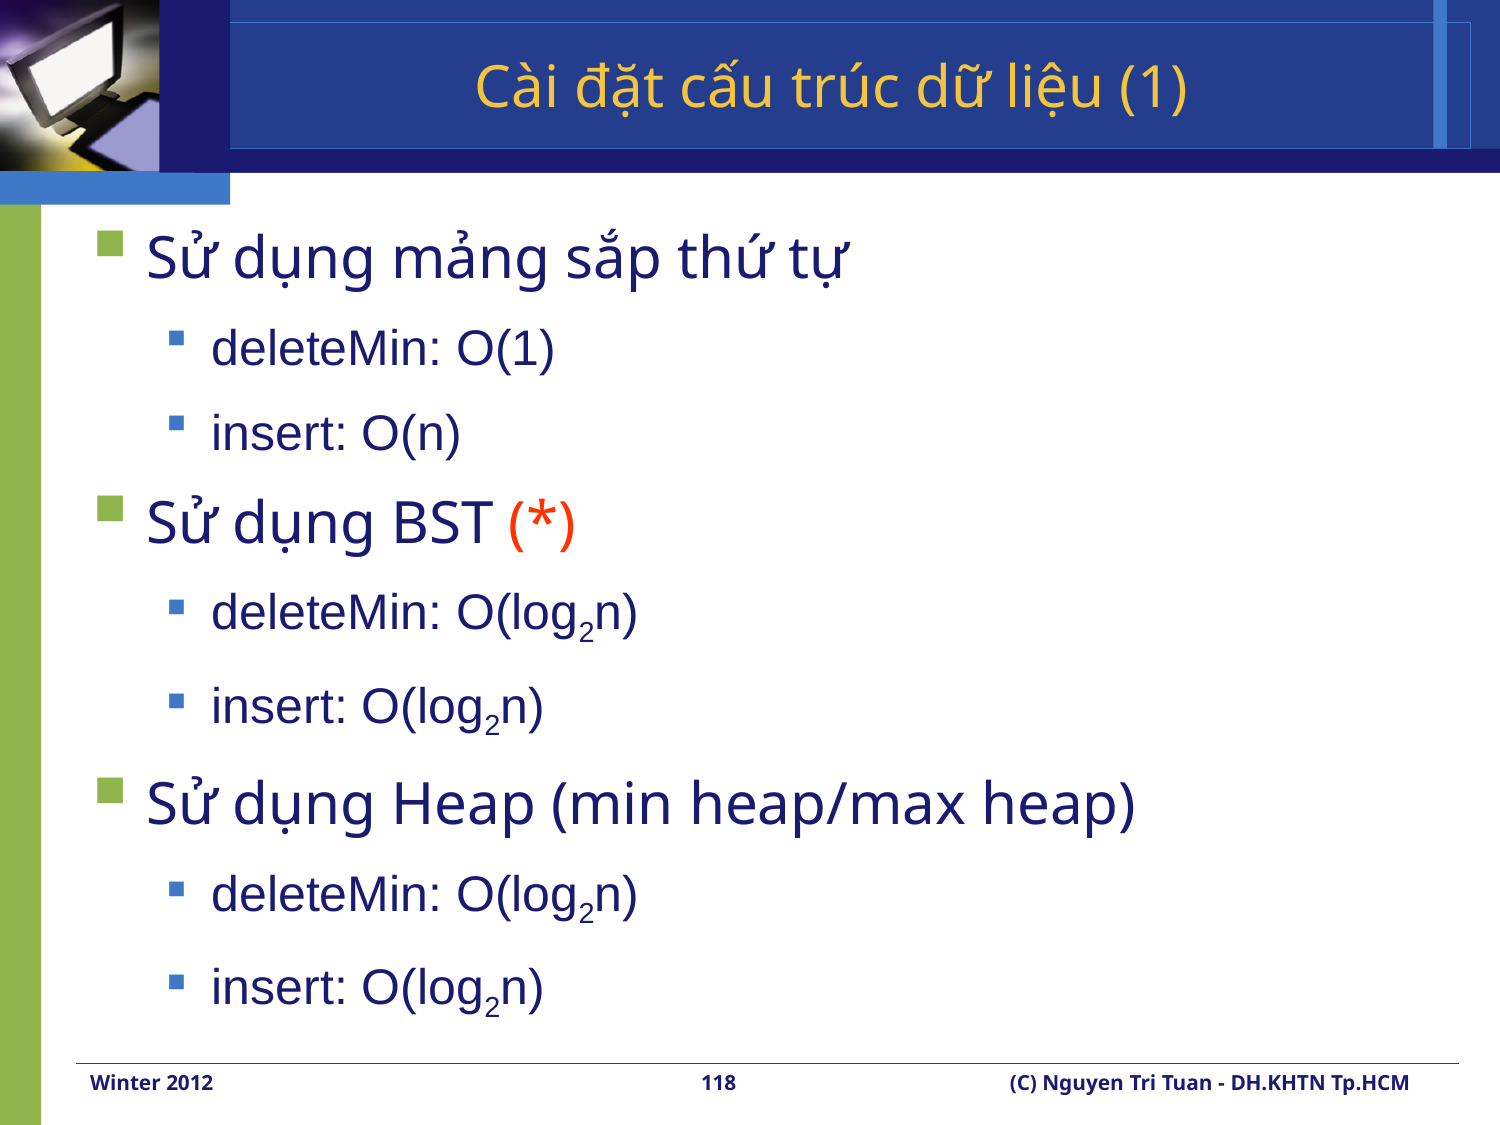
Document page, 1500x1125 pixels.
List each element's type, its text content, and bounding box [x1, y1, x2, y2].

footer (C) Nguyen Tri Tuan - DH.KHTN Tp.HCM [887, 1062, 1426, 1125]
list Sử dụng mảng sắp thứ tự deleteMin: O(1) insert: O(n) Sử dụng BST (*) deleteMin: O(log2n) insert: O(log2n) Sử dụng Heap (min heap/max heap) deleteMin: O(log2n) insert: O(log2n) [75, 212, 1450, 1050]
picture [0, 0, 159, 171]
slide_number 118 [599, 1062, 838, 1125]
title Cài đặt cấu trúc dữ liệu (1) [225, 38, 1438, 131]
slide_number Winter 2012 [74, 1062, 426, 1125]
